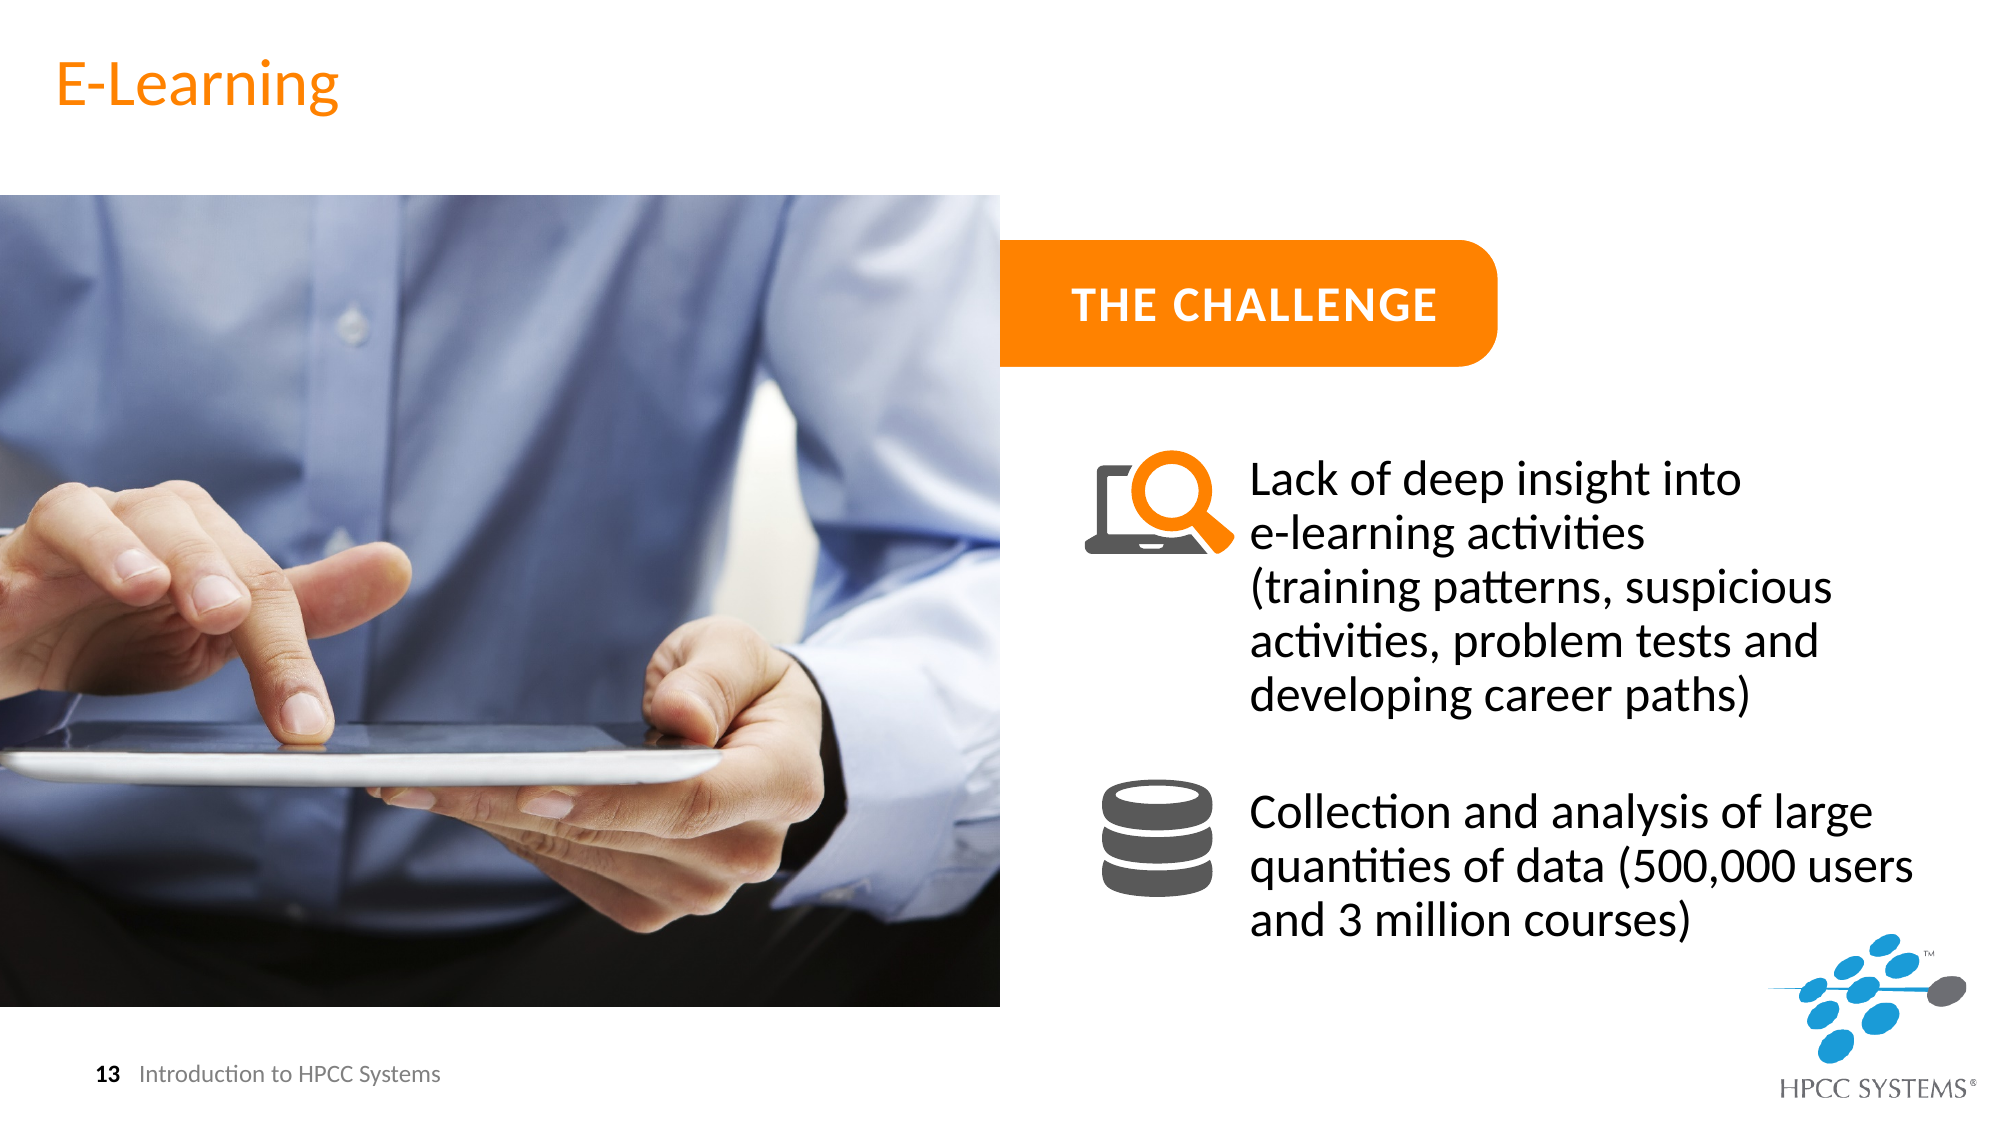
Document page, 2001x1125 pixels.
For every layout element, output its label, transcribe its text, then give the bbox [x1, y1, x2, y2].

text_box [1084, 450, 1235, 555]
slide_number 13 [55, 1042, 121, 1103]
text_box THE CHALLENGE [1000, 235, 1502, 371]
picture [1768, 934, 1977, 1098]
text_box Lack of deep insight into e-learning activities (training patterns, suspicious activities, problem tests and developing career paths) Collection and analysis of large quantities of data (500,000 users and 3 million courses) [1249, 452, 1918, 1043]
title E-Learning [55, 48, 1944, 192]
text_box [1101, 779, 1213, 897]
footer Introduction to HPCC Systems [139, 1042, 884, 1103]
picture [0, 195, 1000, 1007]
